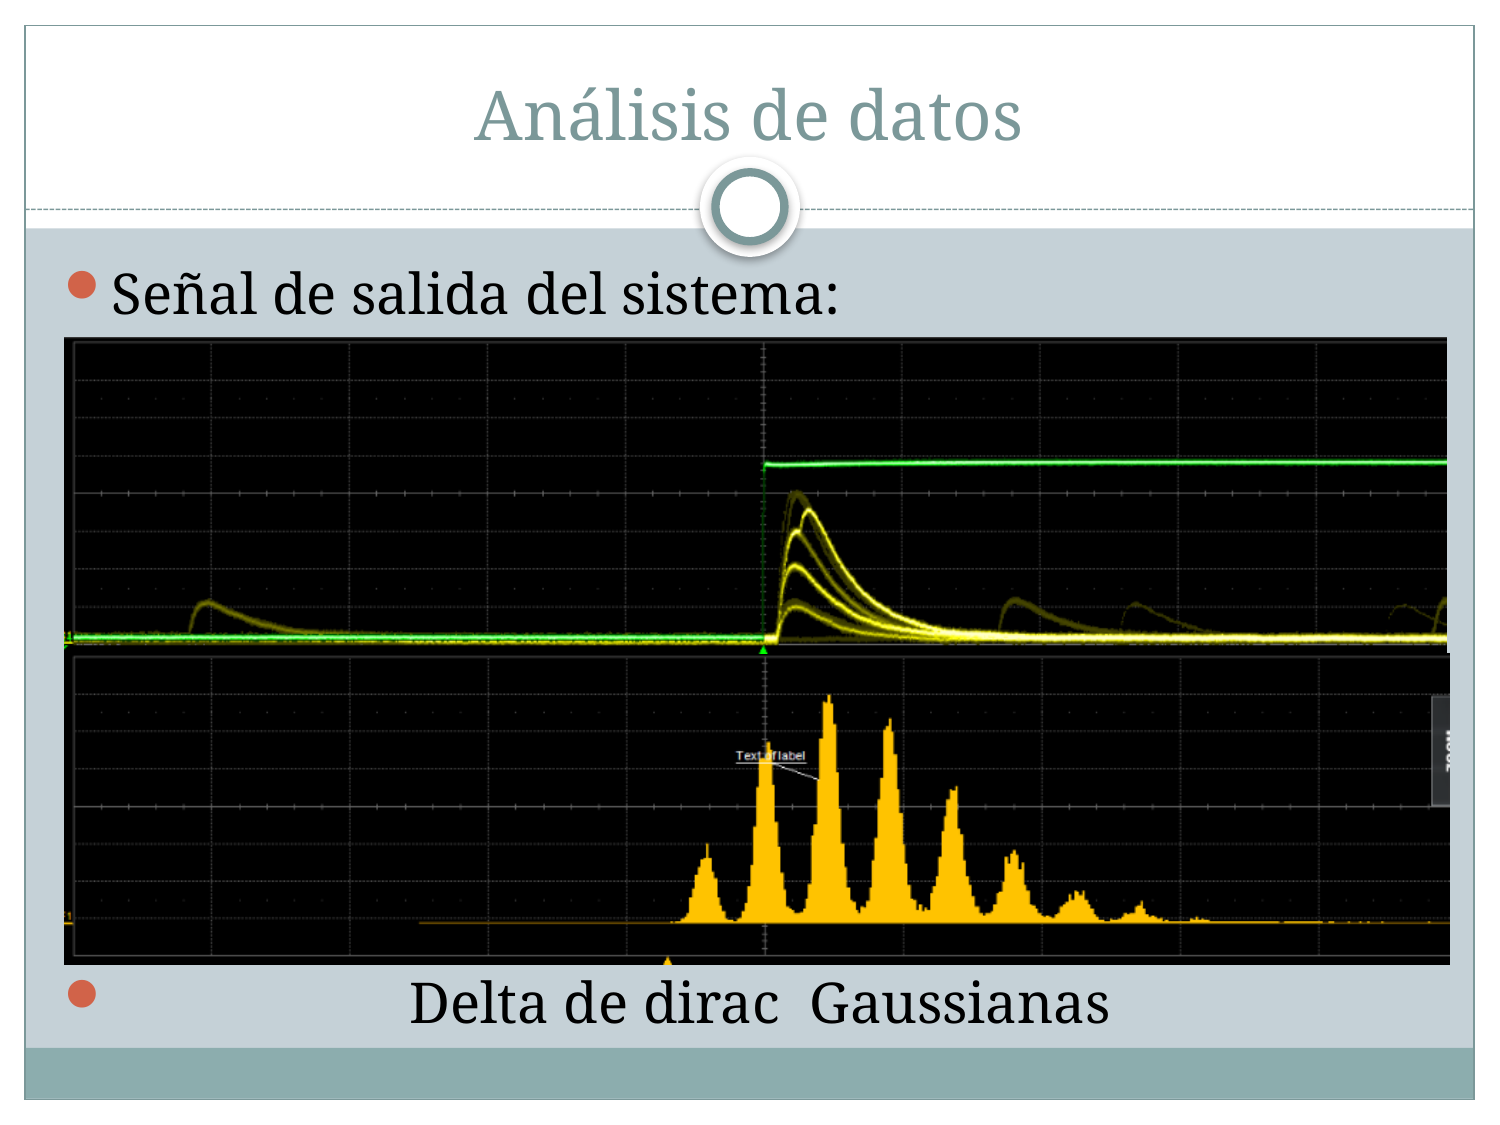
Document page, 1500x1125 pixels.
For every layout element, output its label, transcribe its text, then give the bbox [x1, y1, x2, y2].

picture [63, 336, 1450, 965]
title Análisis de datos [49, 37, 1450, 162]
